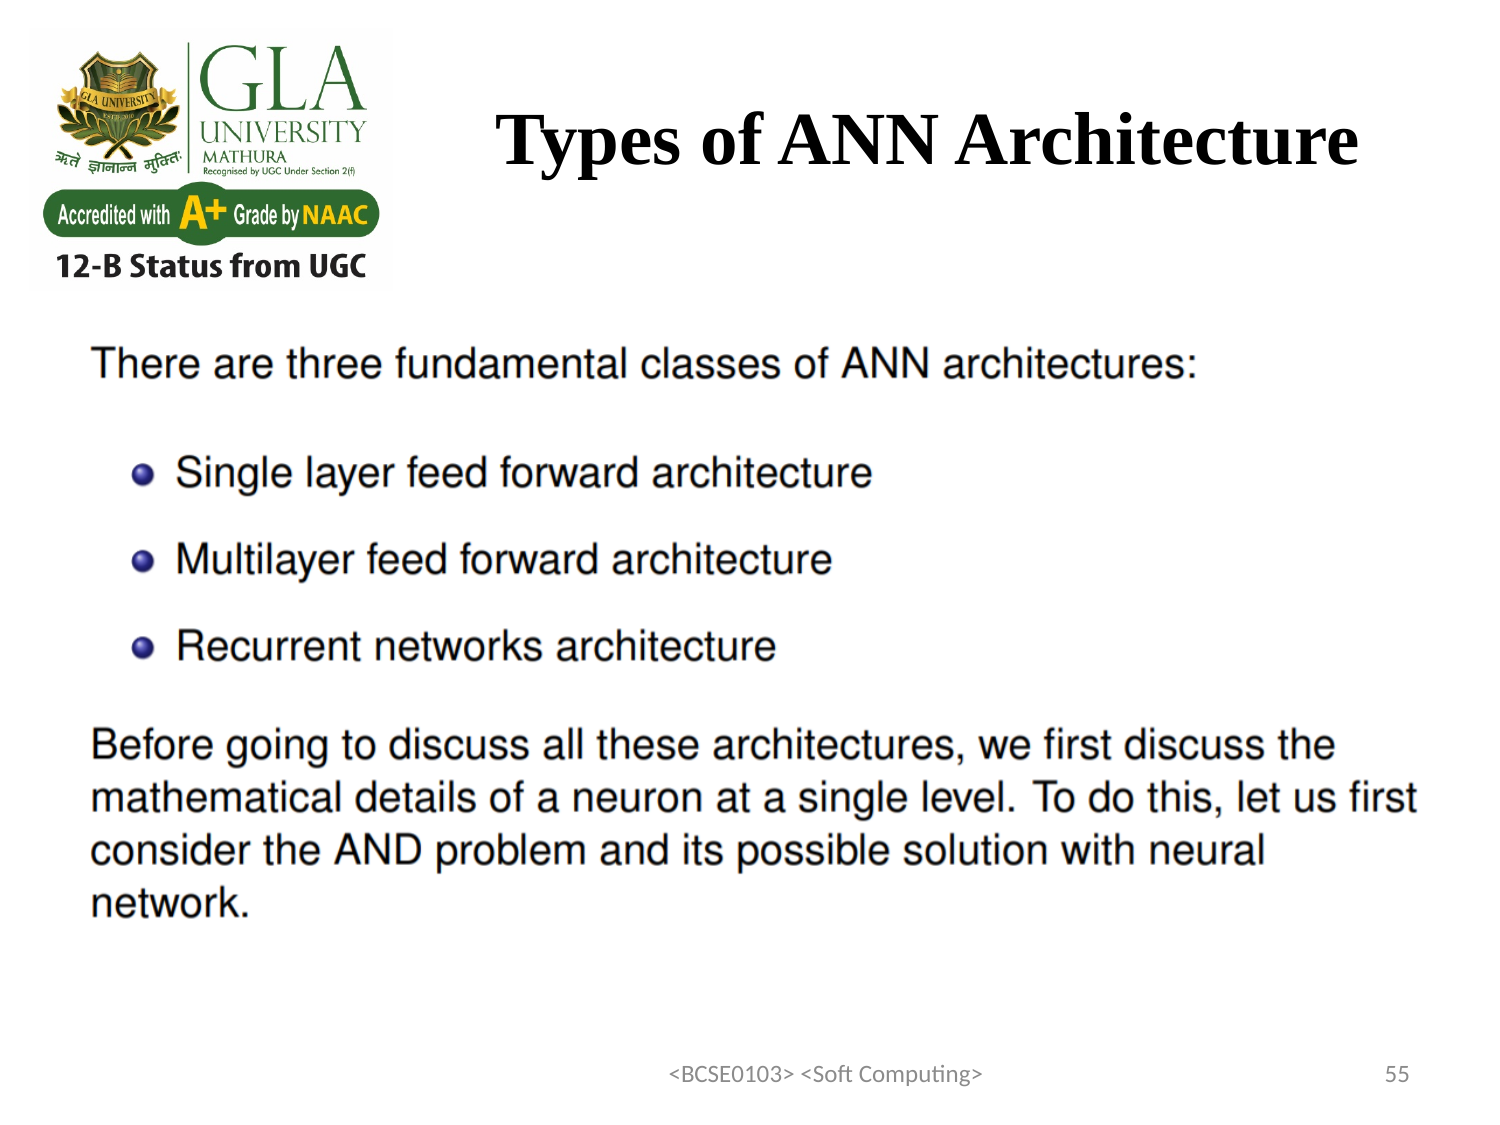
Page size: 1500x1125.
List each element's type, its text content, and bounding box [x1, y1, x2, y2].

title Types of ANN Architecture [431, 45, 1425, 225]
footer <BCSE0103> <Soft Computing> [512, 1042, 1074, 1103]
picture [29, 28, 393, 291]
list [74, 298, 1426, 969]
slide_number 55 [1074, 1042, 1425, 1103]
